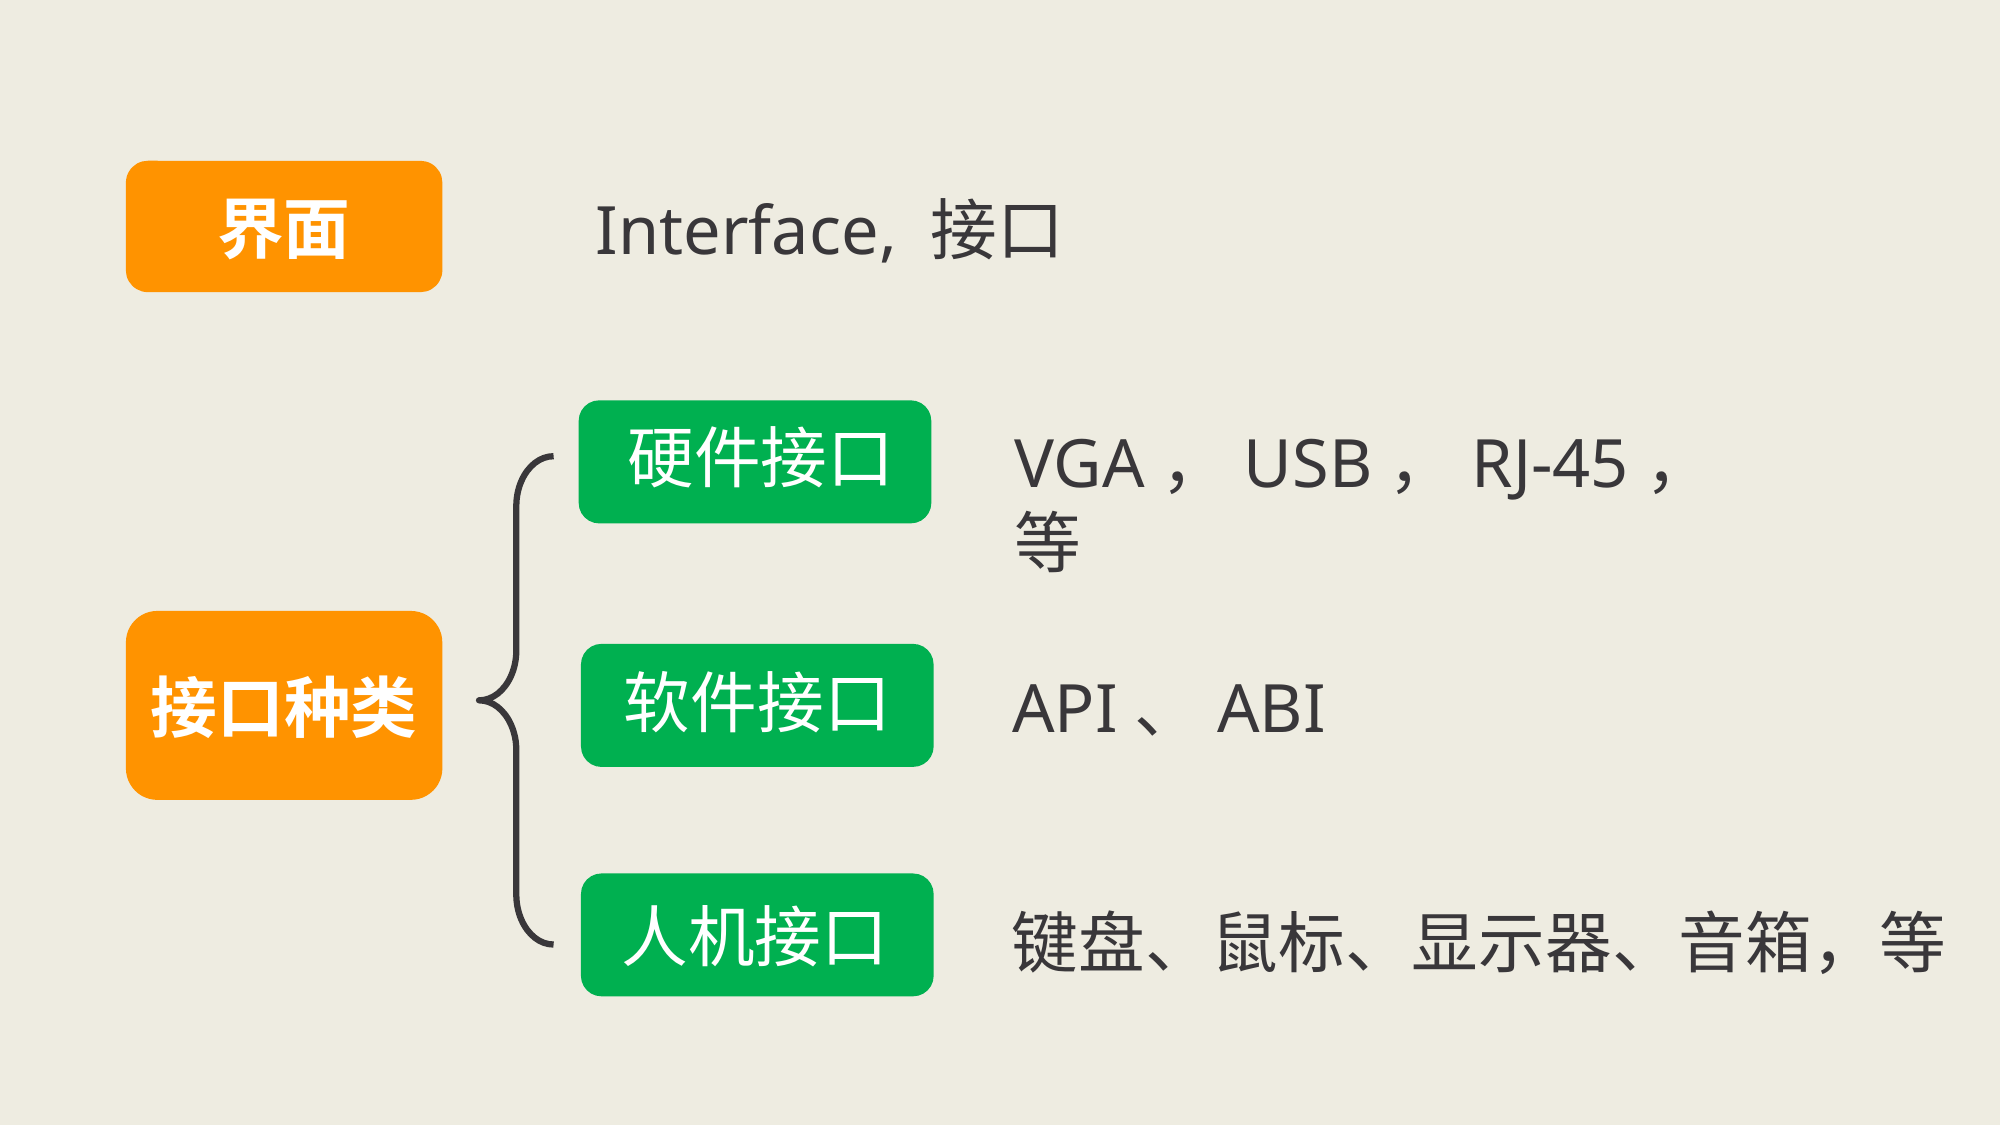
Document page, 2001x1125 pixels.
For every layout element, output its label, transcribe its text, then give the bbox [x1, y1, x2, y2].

text_box [582, 873, 934, 997]
text_box Interface, 接口 [580, 180, 1454, 276]
text_box [583, 400, 927, 408]
text_box [580, 643, 934, 767]
text_box [479, 456, 554, 945]
text_box 界面 [125, 160, 443, 293]
text_box 硬件接口 [557, 408, 965, 503]
text_box VGA，USB，RJ-45，等 [999, 413, 1775, 589]
text_box [578, 503, 932, 524]
text_box API、ABI [997, 658, 1549, 754]
text_box 人机接口 [578, 887, 932, 983]
text_box 接口种类 [125, 610, 443, 800]
text_box 软件接口 [599, 653, 916, 748]
text_box 键盘、鼠标、显示器、音箱，等 [996, 893, 2000, 988]
